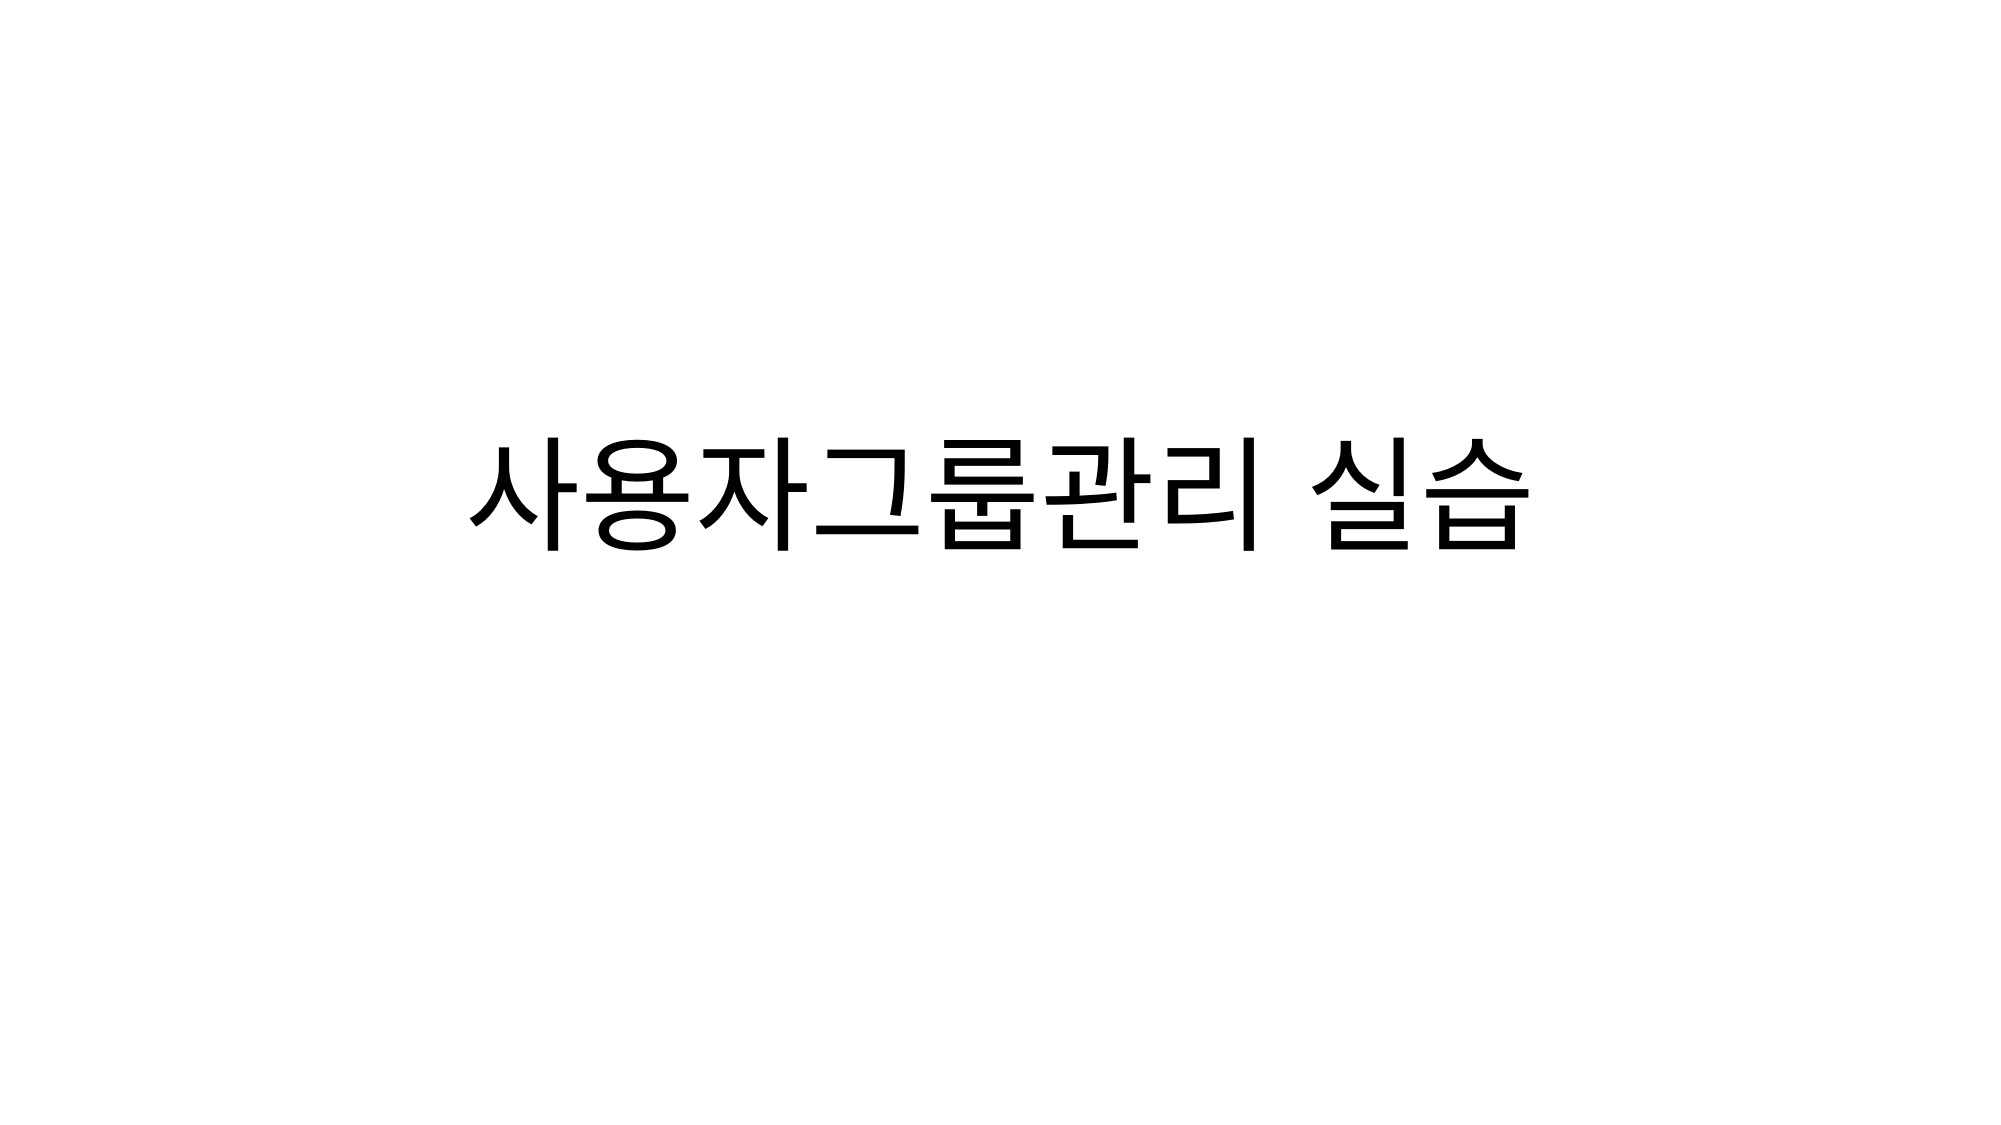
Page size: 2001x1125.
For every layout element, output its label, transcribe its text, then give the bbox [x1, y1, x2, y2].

title 사용자그룹관리 실습 [249, 184, 1750, 576]
